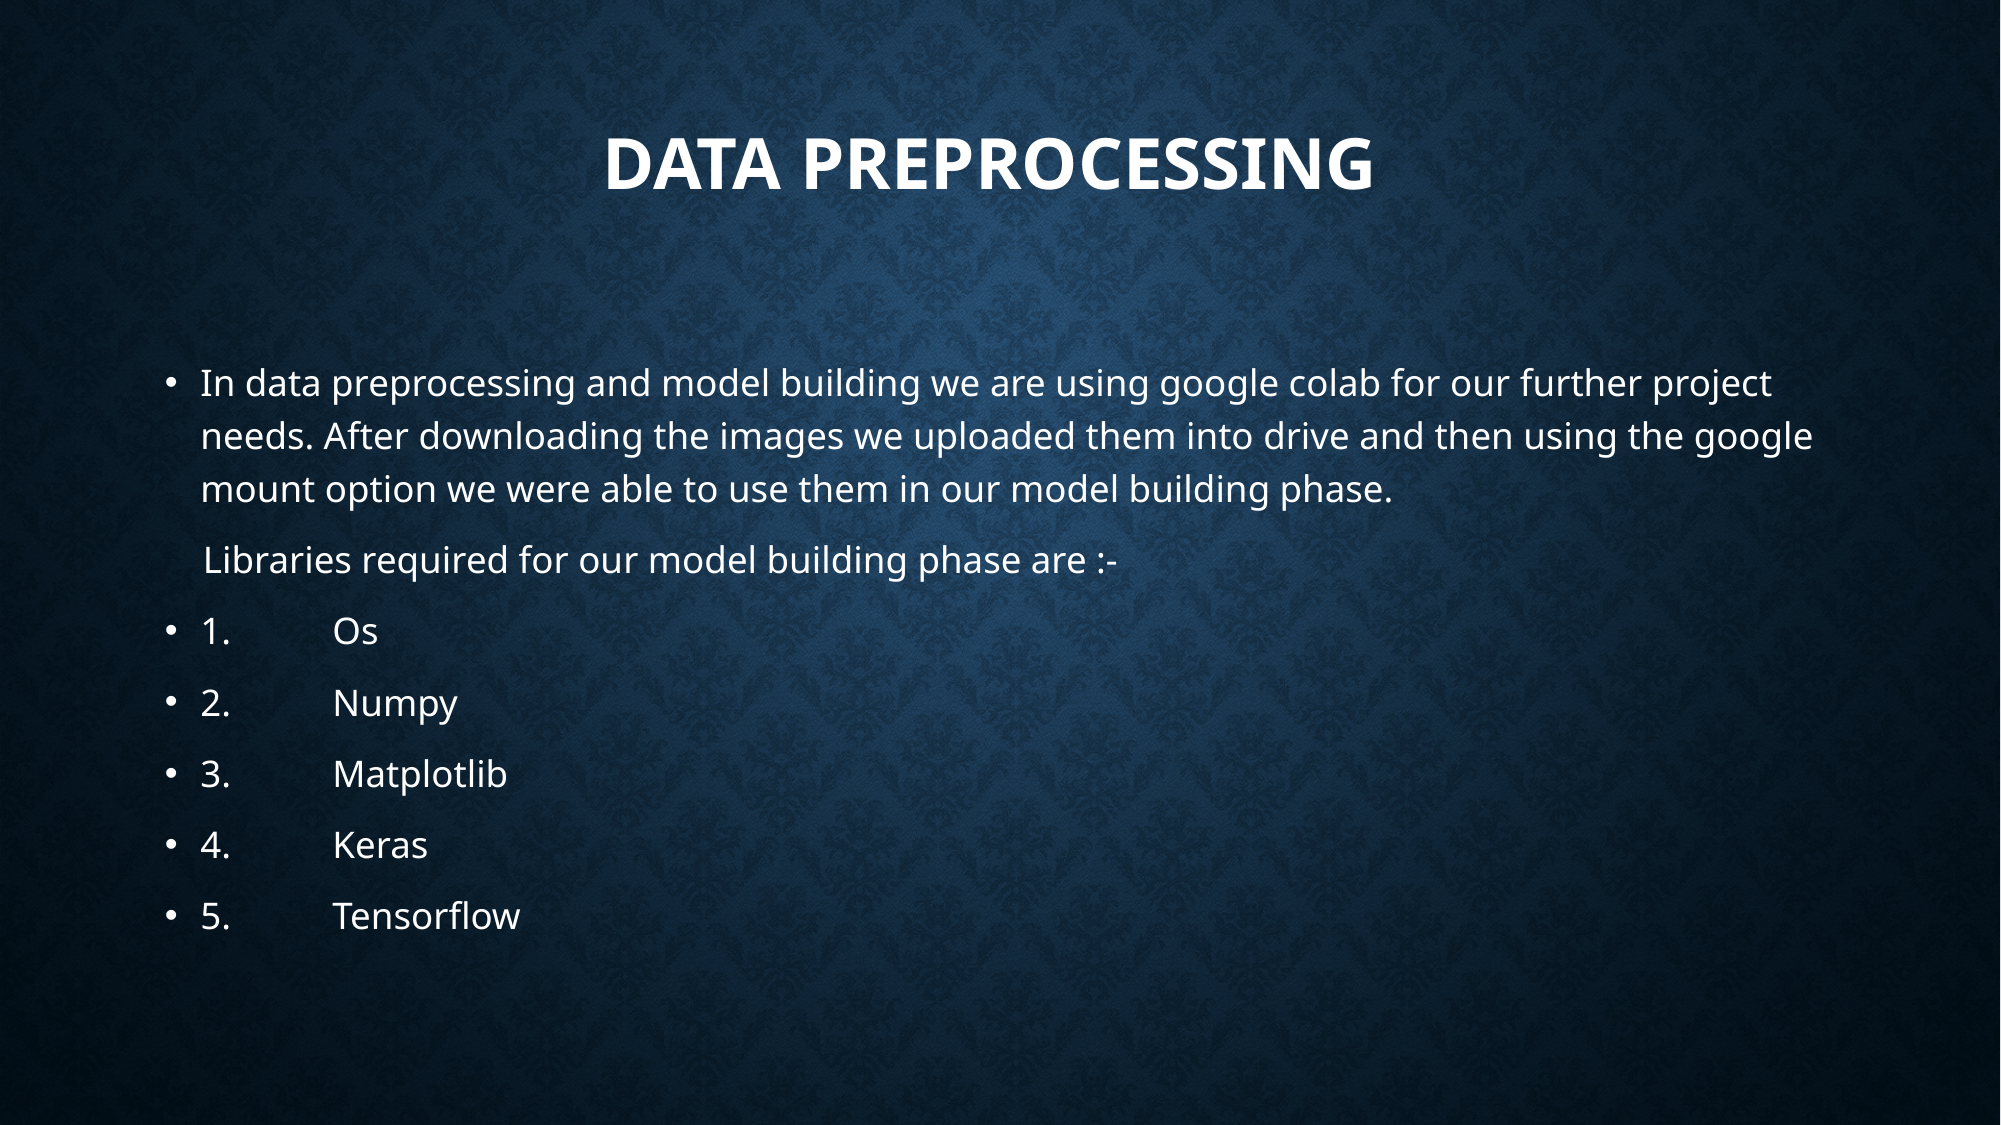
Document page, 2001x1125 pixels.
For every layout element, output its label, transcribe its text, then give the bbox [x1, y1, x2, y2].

title Data Preprocessing [149, 99, 1849, 318]
list In data preprocessing and model building we are using google colab for our further project needs. After downloading the images we uploaded them into drive and then using the google mount option we were able to use them in our model building phase. Libraries required for our model building phase are :- 1. Os 2. Numpy 3. Matplotlib 4. Keras 5. Tensorflow [149, 343, 1849, 950]
